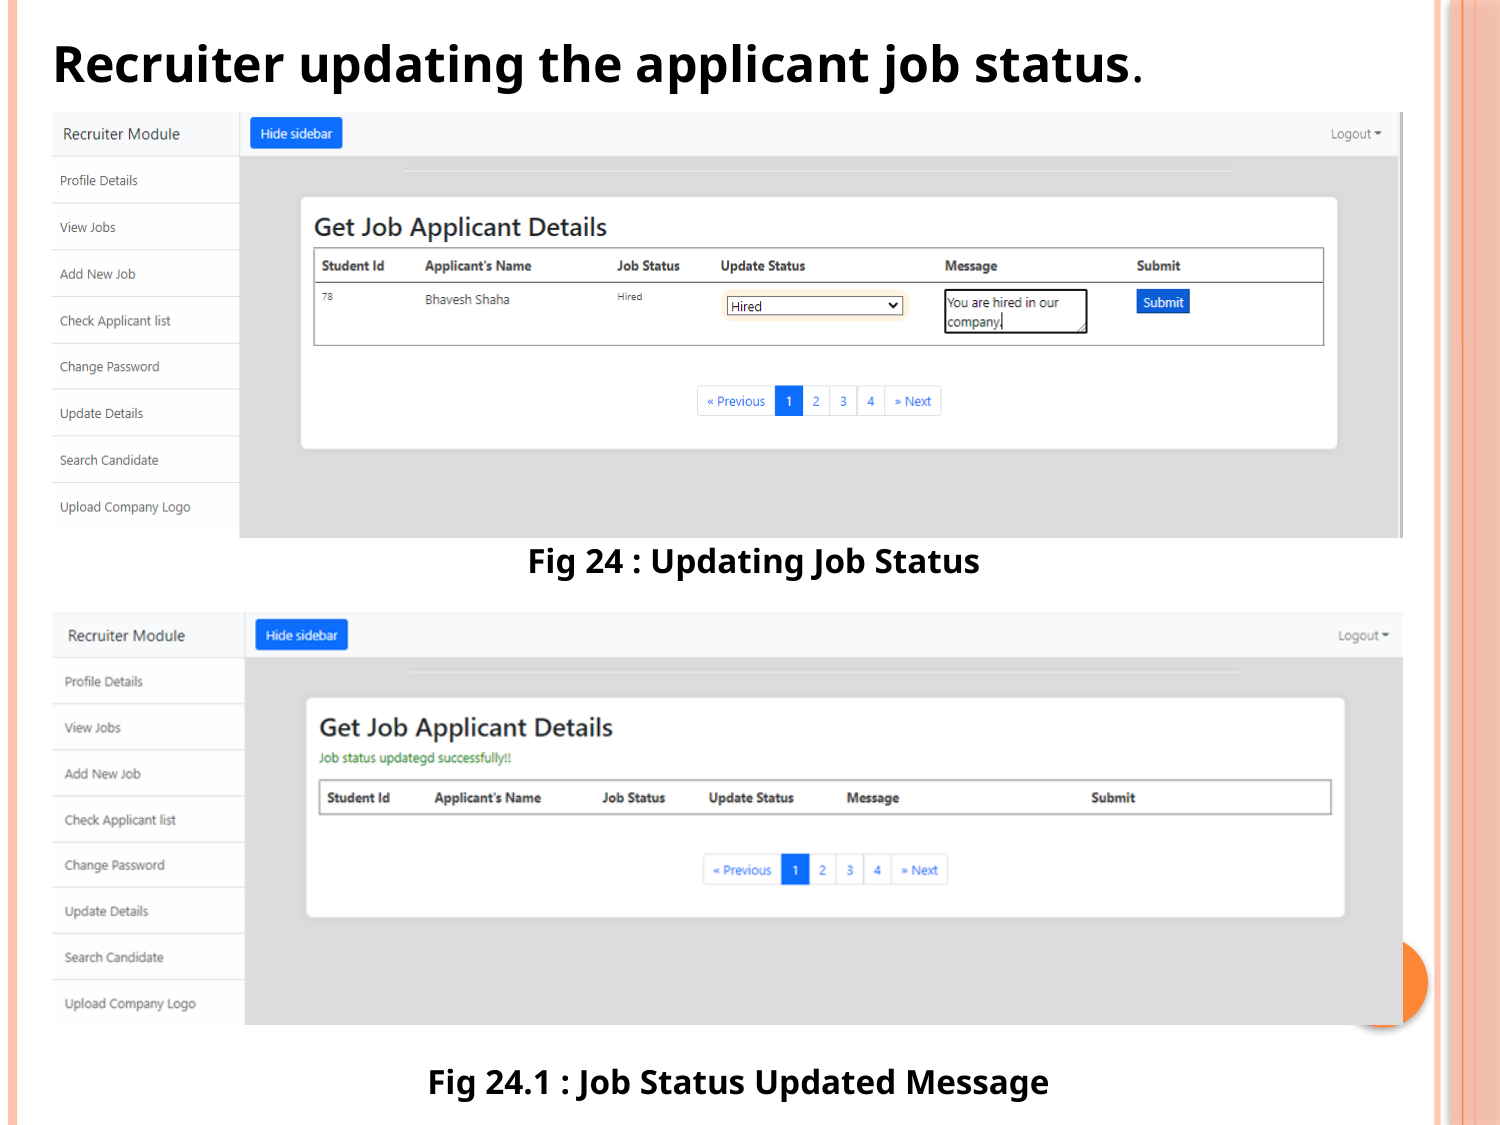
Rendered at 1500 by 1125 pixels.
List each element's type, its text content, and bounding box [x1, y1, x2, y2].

text_box Fig 24 : Updating Job Status [512, 548, 1288, 588]
picture [51, 111, 1403, 538]
list Recruiter updating the applicant job status. [37, 24, 1263, 825]
picture [51, 611, 1403, 1026]
text_box Fig 24.1 : Job Status Updated Message [412, 1053, 1175, 1109]
